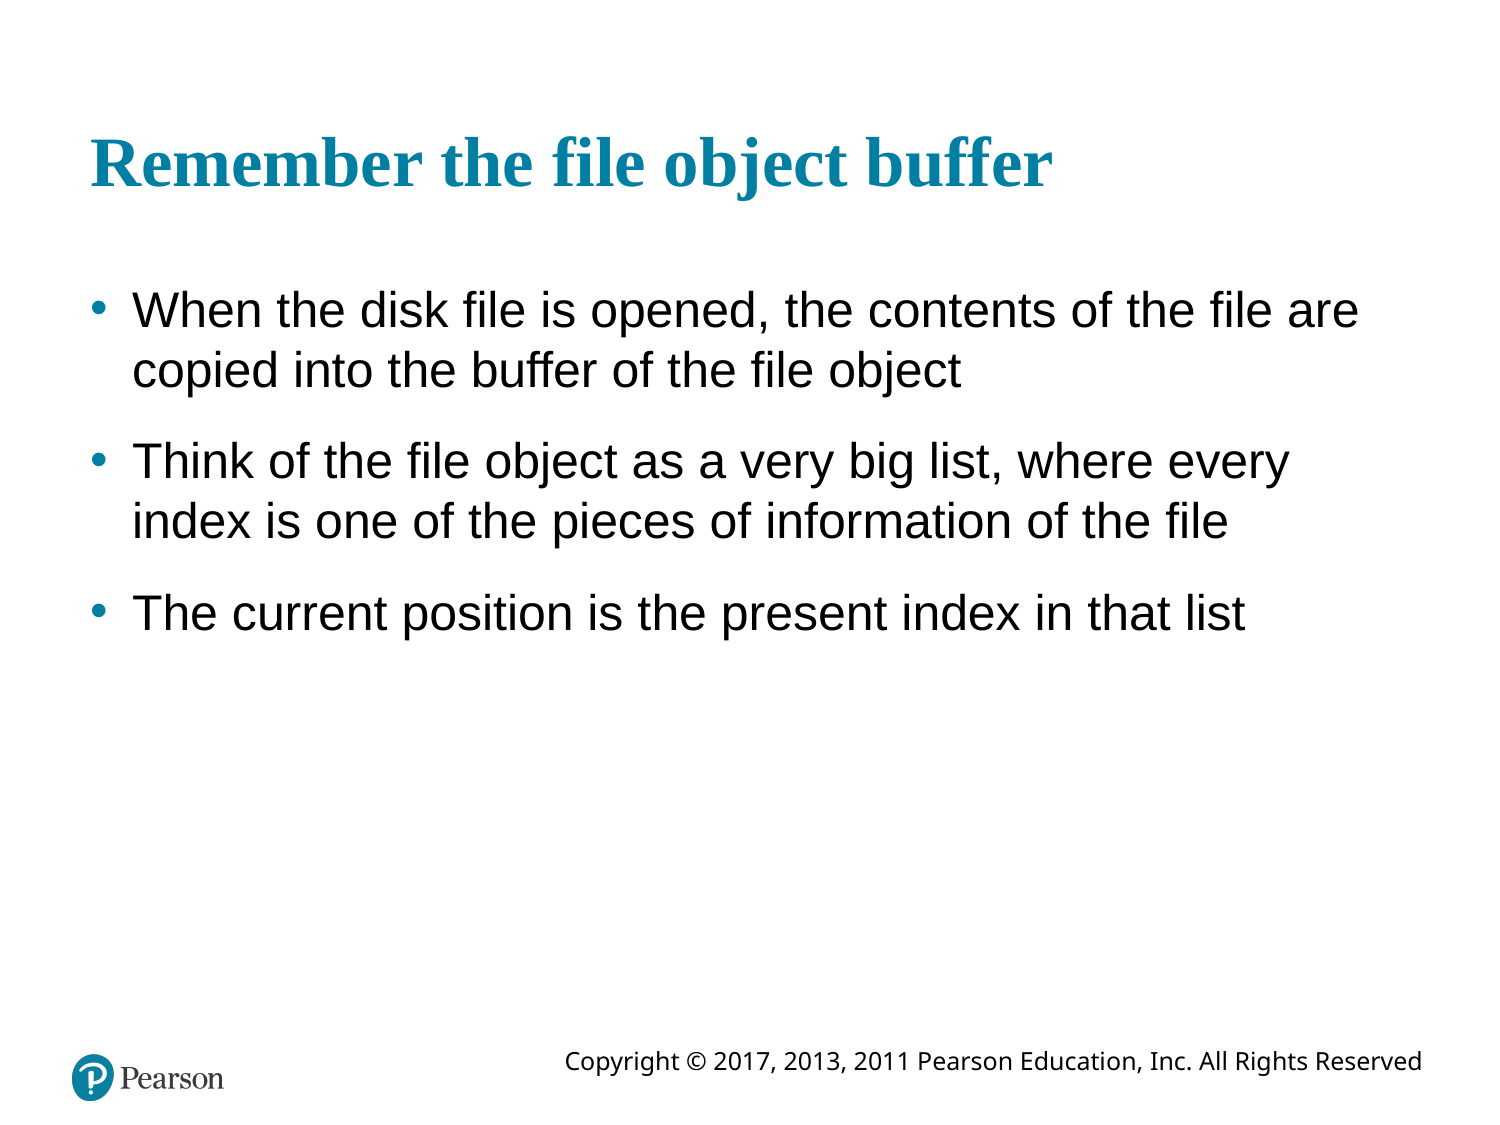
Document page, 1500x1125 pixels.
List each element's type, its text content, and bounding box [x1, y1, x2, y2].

picture [72, 1087, 83, 1101]
picture [72, 1054, 88, 1070]
title Remember the file object buffer [75, 35, 1425, 216]
picture [80, 1063, 106, 1088]
list When the disk file is opened, the contents of the file are copied into the buffer of the file object Think of the file object as a very big list, where every index is one of the pieces of information of the file The current position is the present index in that list [75, 262, 1425, 1005]
picture [98, 1054, 224, 1101]
